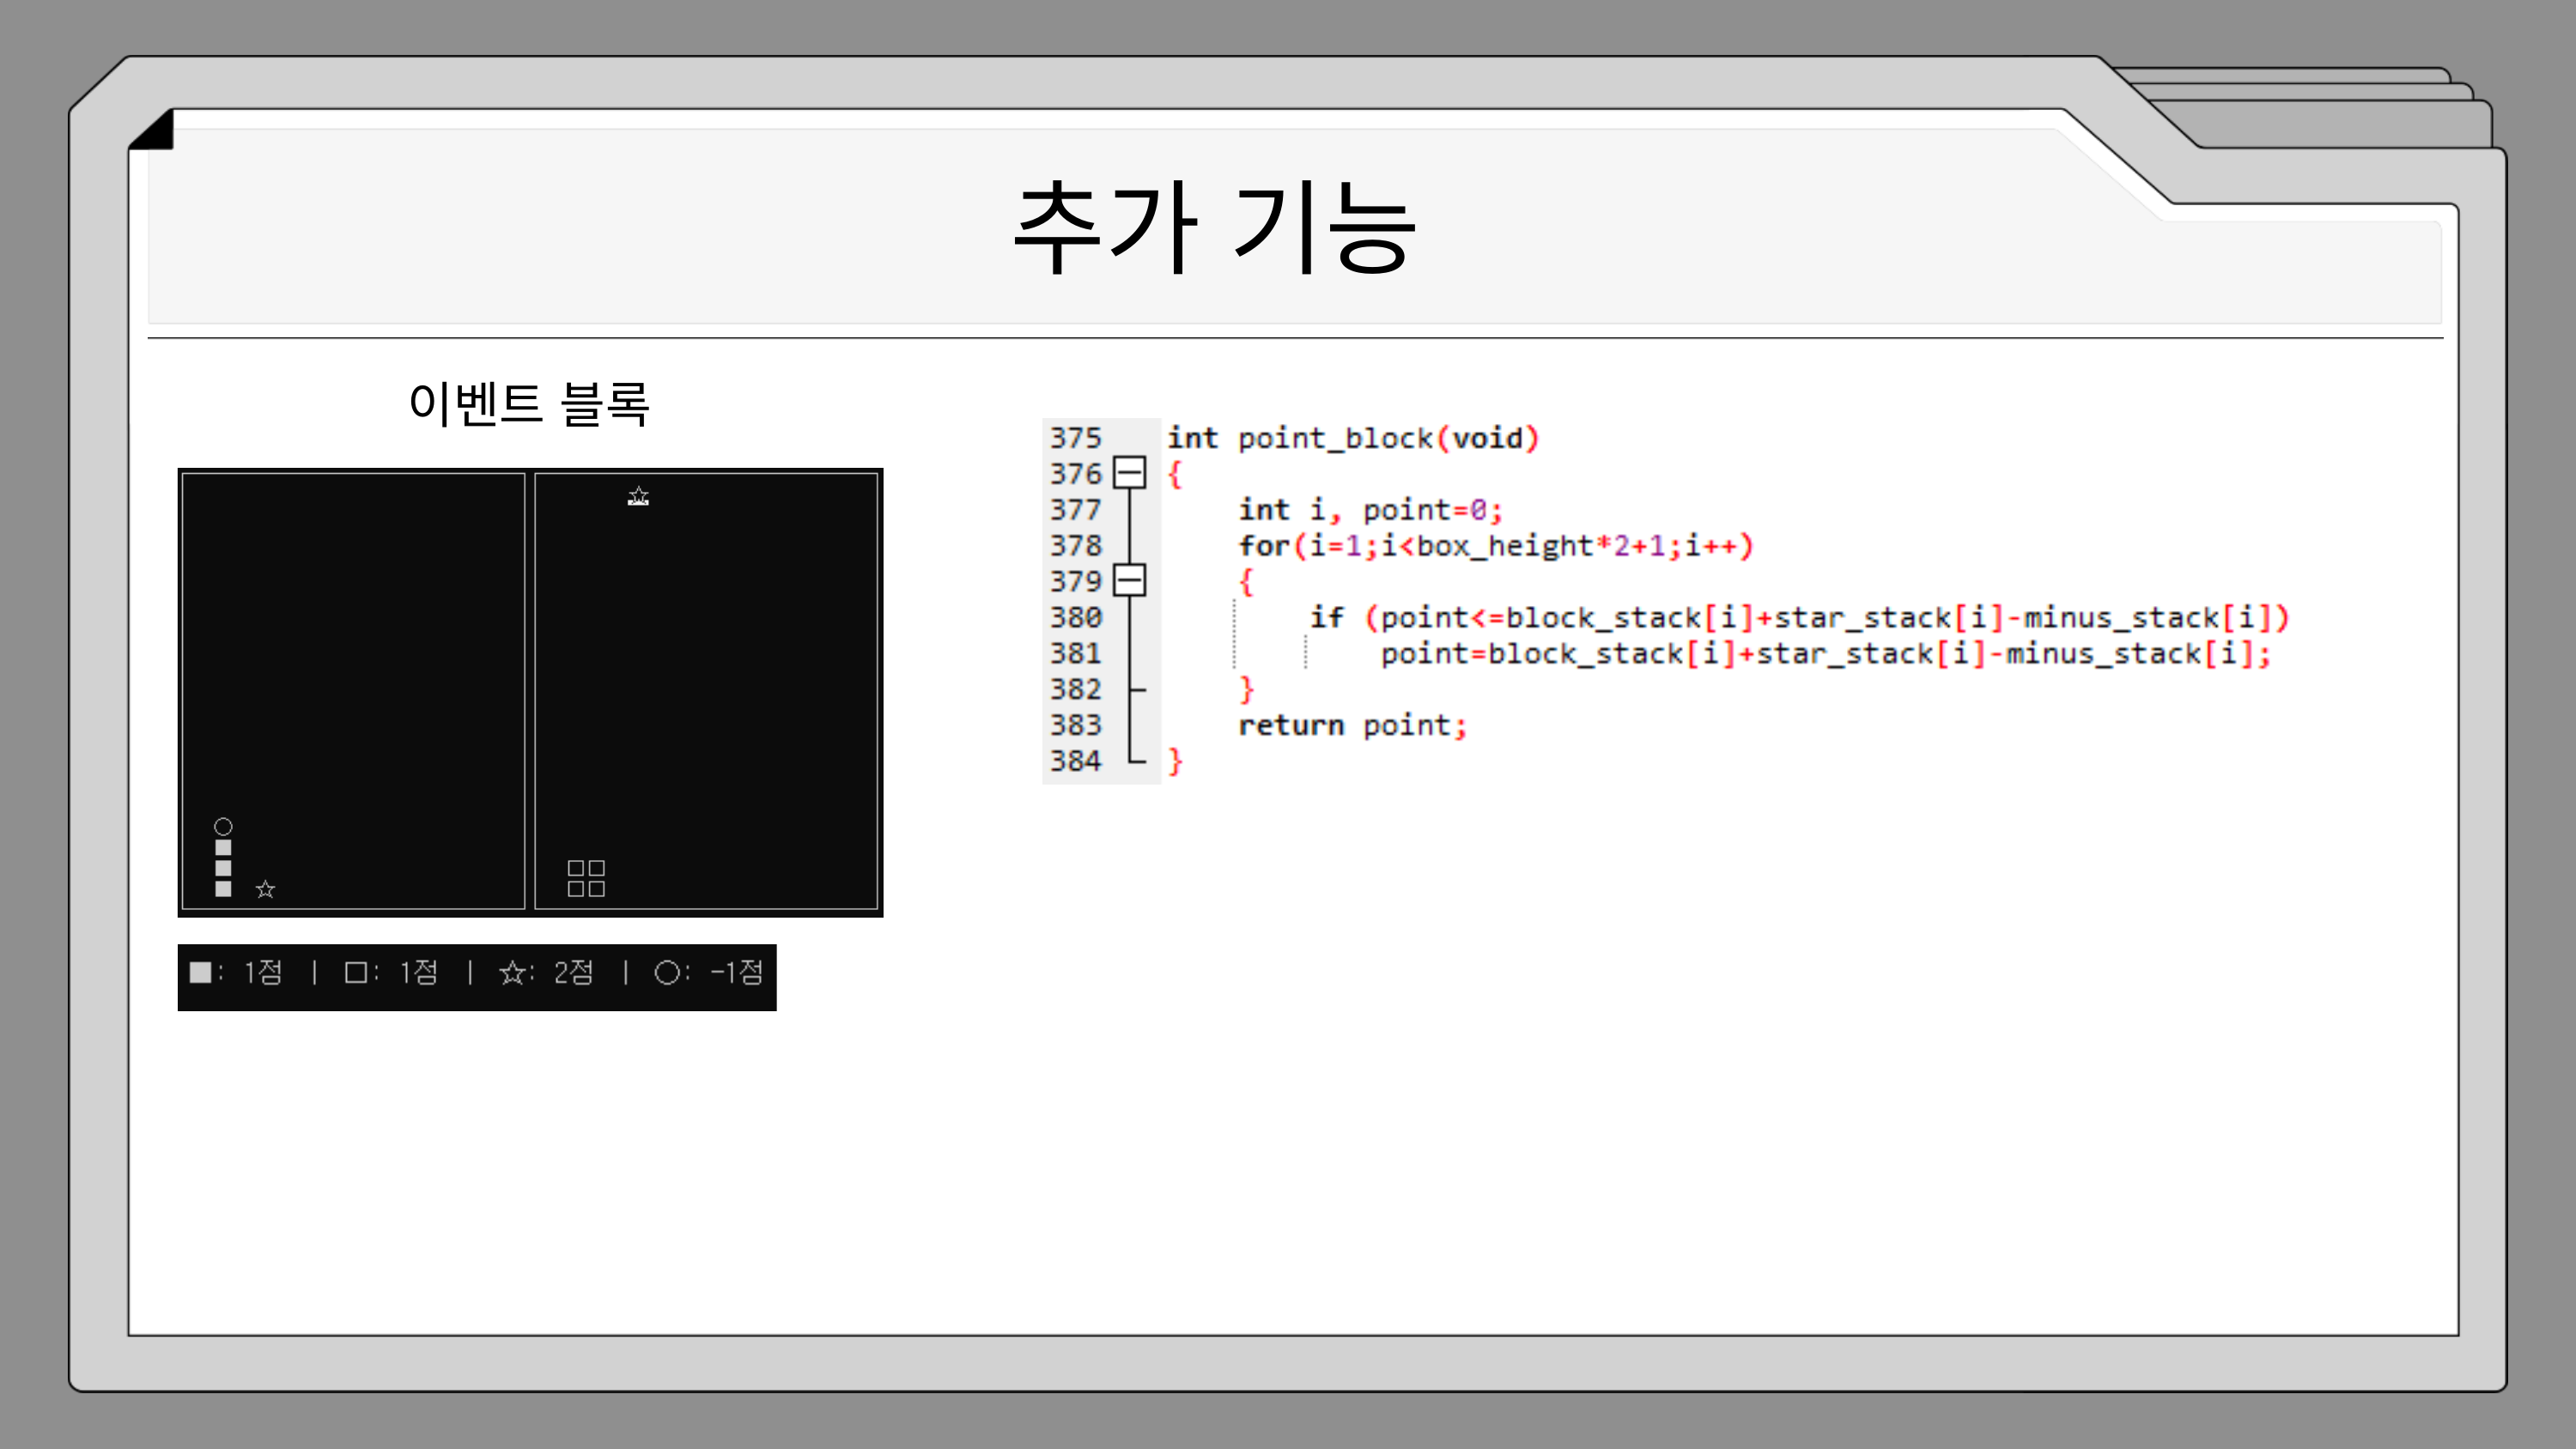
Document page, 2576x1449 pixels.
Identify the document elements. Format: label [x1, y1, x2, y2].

picture [67, 55, 2509, 1394]
